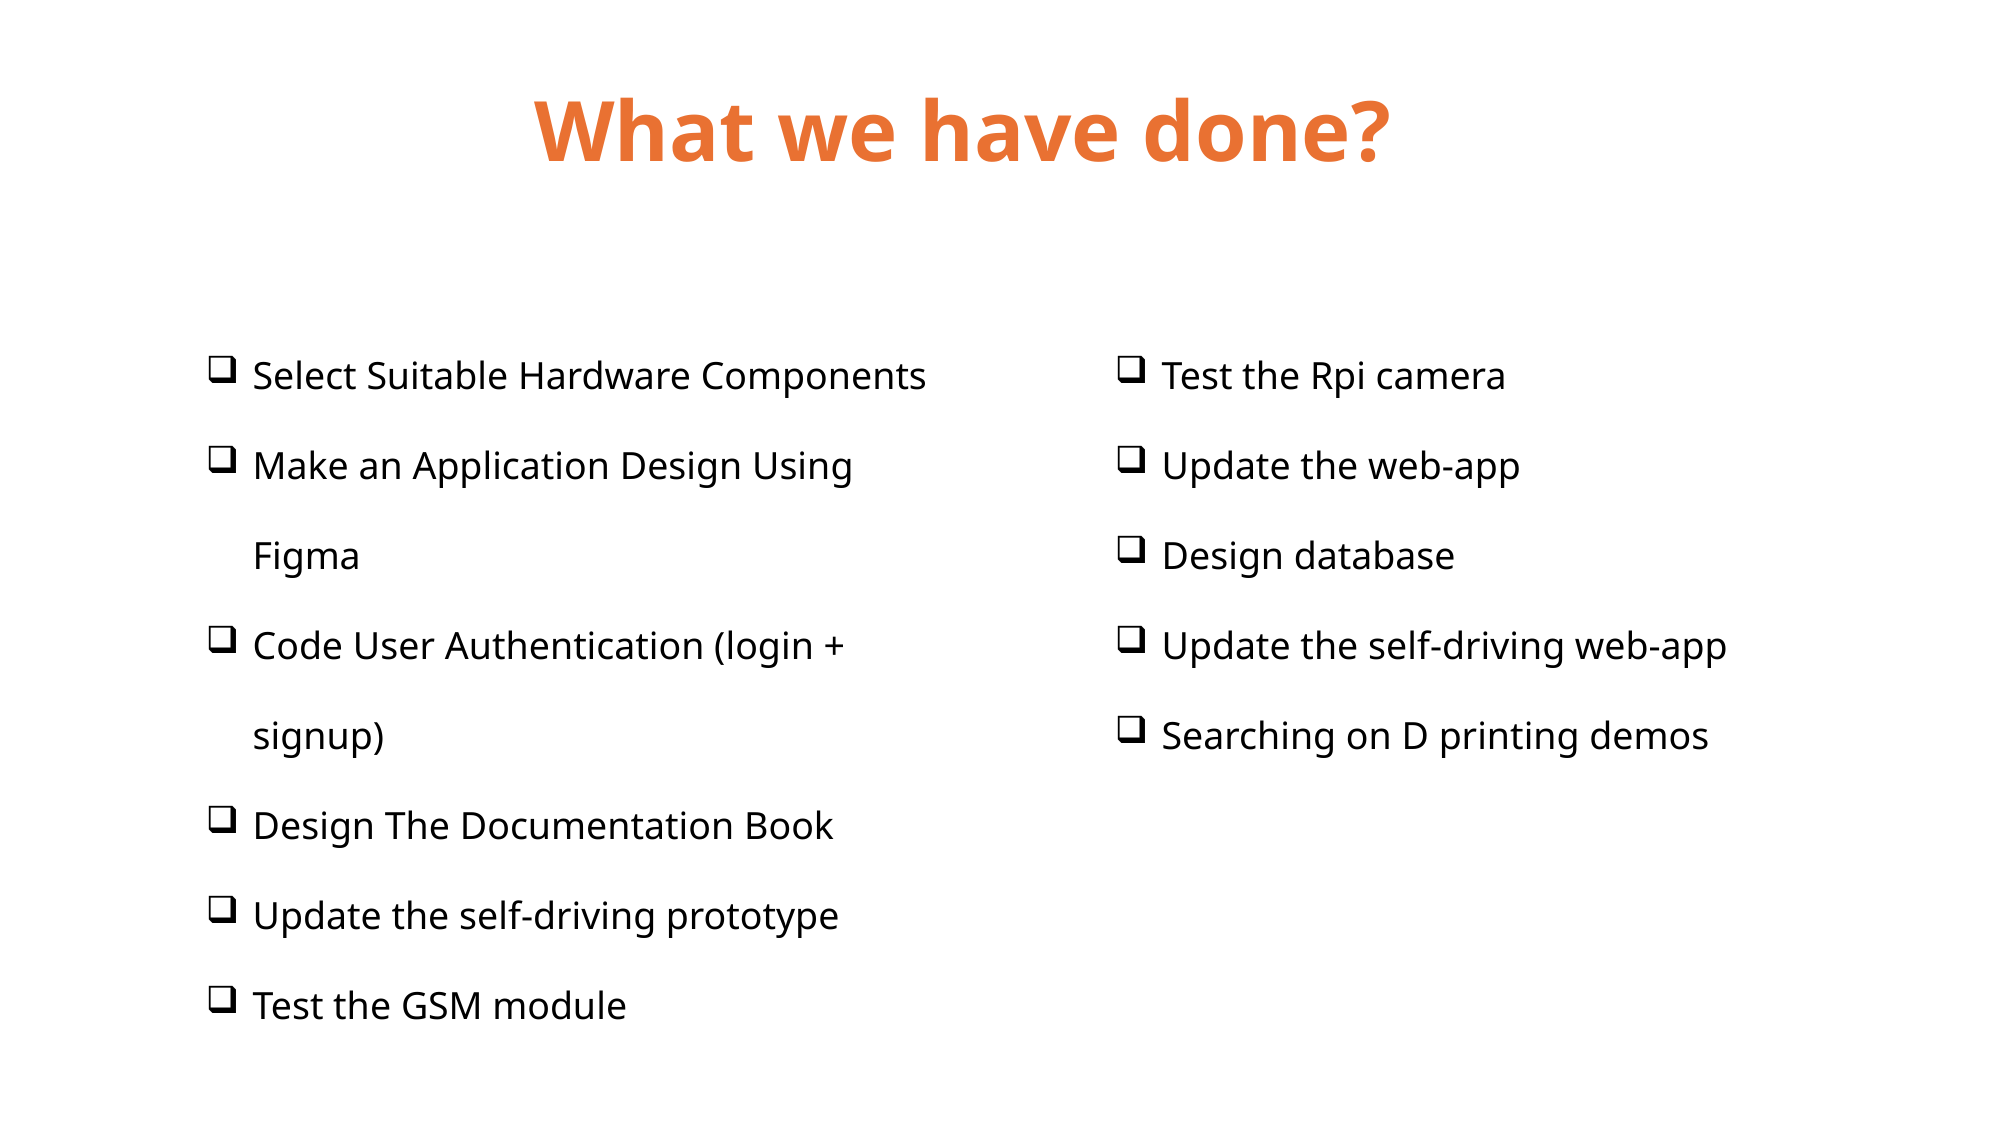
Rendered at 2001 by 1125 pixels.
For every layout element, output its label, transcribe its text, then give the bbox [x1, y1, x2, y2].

text_box Test the Rpi camera Update the web-app Design database Update the self-driving web-app Searching on D printing demos [1100, 299, 1880, 810]
text_box Select Suitable Hardware Components Make an Application Design Using Figma Code User Authentication (login + signup) Design The Documentation Book Update the self-driving prototype Test the GSM module [191, 299, 963, 1035]
text_box What we have done? [146, 71, 1780, 186]
